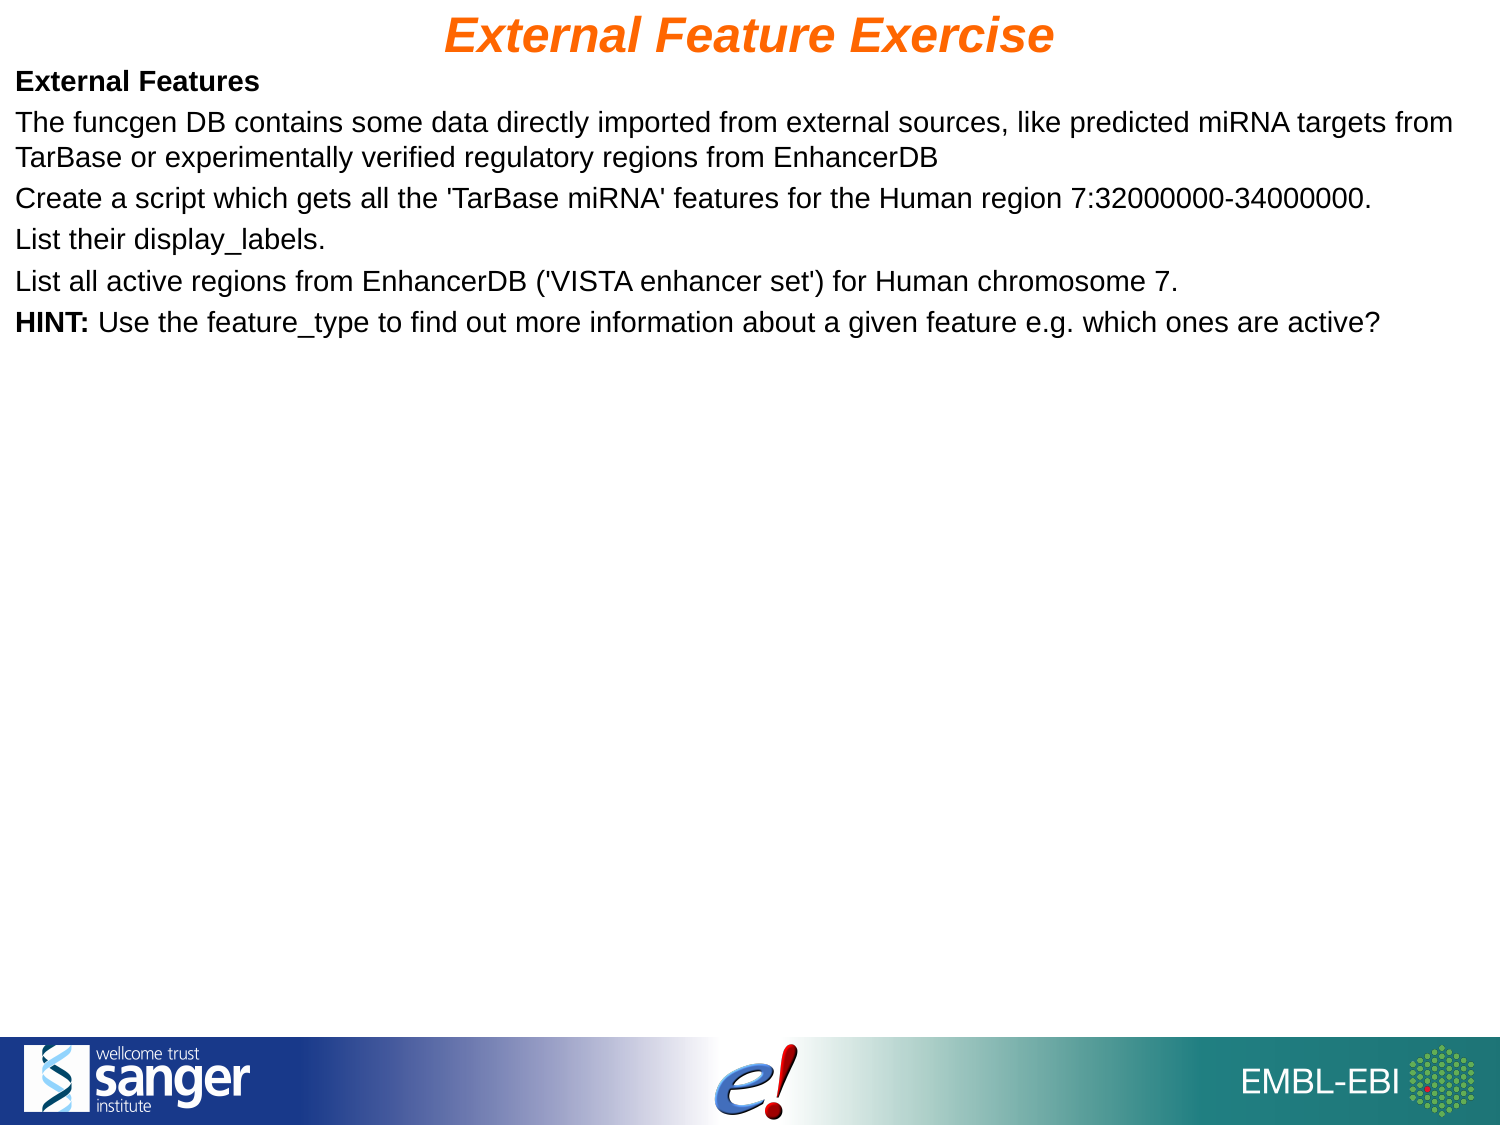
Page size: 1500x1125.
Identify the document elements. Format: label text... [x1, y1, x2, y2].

text_box External Feature Exercise [112, 0, 1388, 54]
text_box External Features The funcgen DB contains some data directly imported from external sources, like predicted miRNA targets from TarBase or experimentally verified regulatory regions from EnhancerDB Create a script which gets all the 'TarBase miRNA' features for the Human region 7:32000000-34000000. List their display_labels. List all active regions from EnhancerDB ('VISTA enhancer set') for Human chromosome 7. HINT: Use the feature_type to find out more information about a given feature e.g. which ones are active? [0, 54, 1471, 988]
picture [0, 1037, 1500, 1125]
